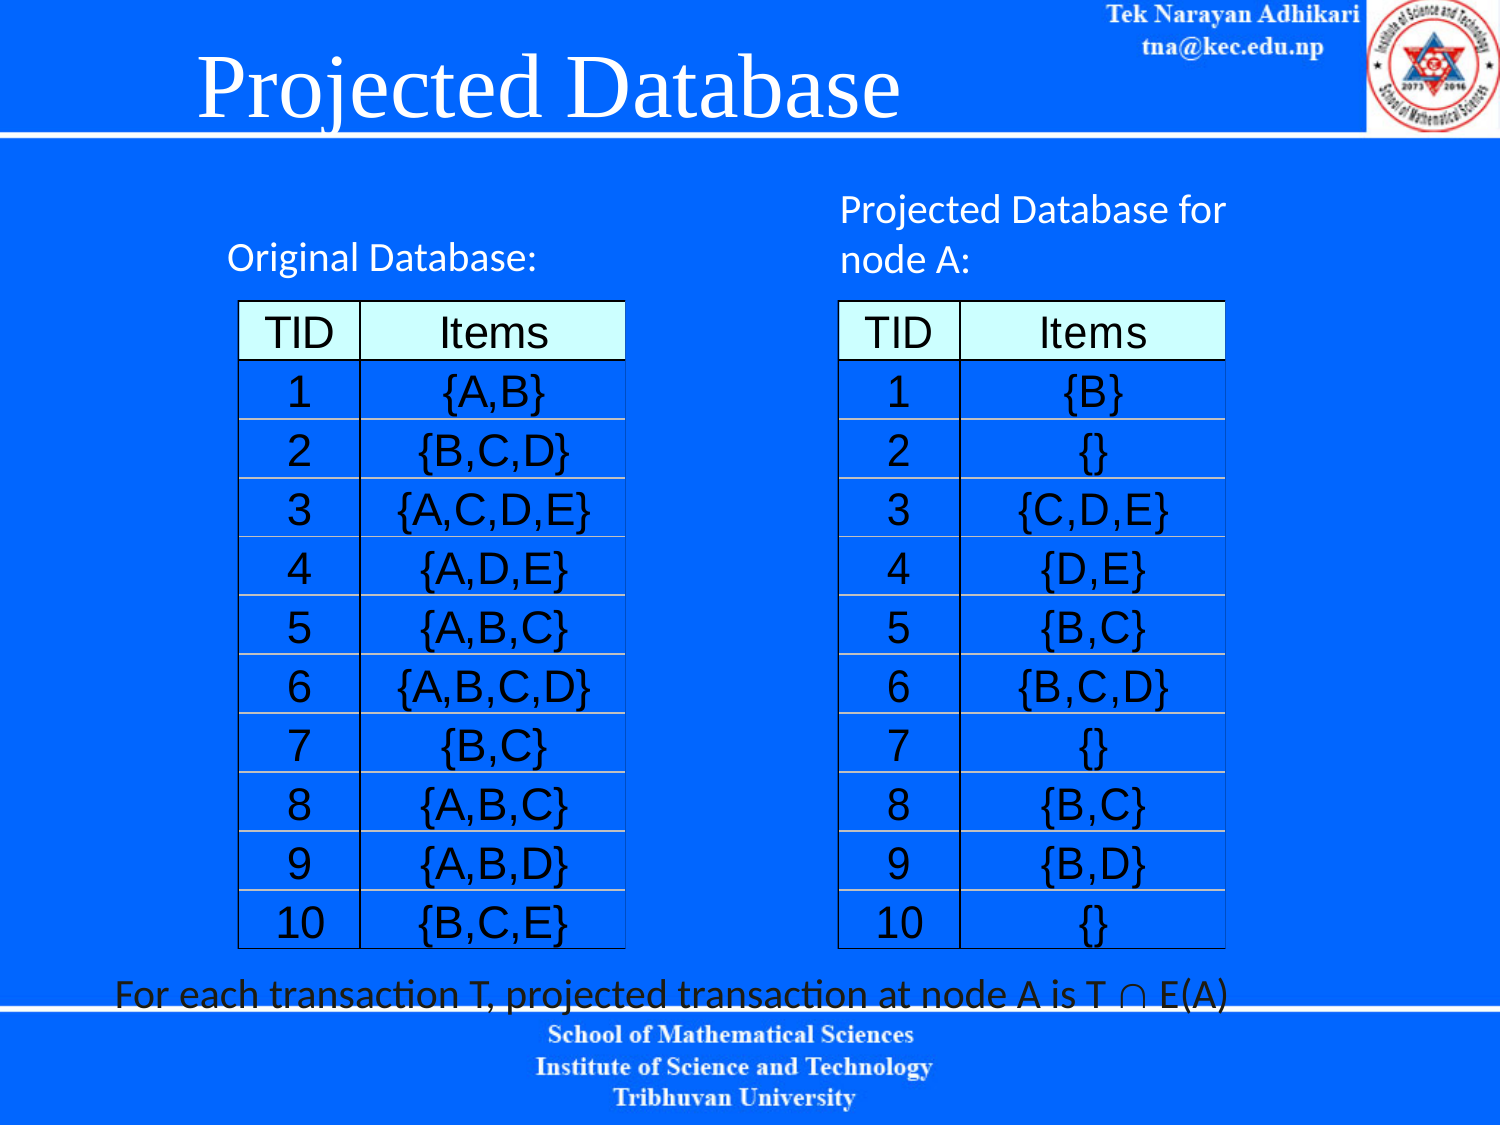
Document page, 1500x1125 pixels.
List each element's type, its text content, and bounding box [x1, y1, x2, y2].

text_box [837, 299, 1228, 951]
text_box Original Database: [212, 222, 650, 288]
title Projected Database [0, 12, 1100, 150]
text_box Projected Database for node A: [824, 174, 1263, 290]
picture [0, 0, 1500, 1125]
text_box For each transaction T, projected transaction at node A is T  E(A) [99, 959, 1500, 1025]
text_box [237, 299, 628, 951]
